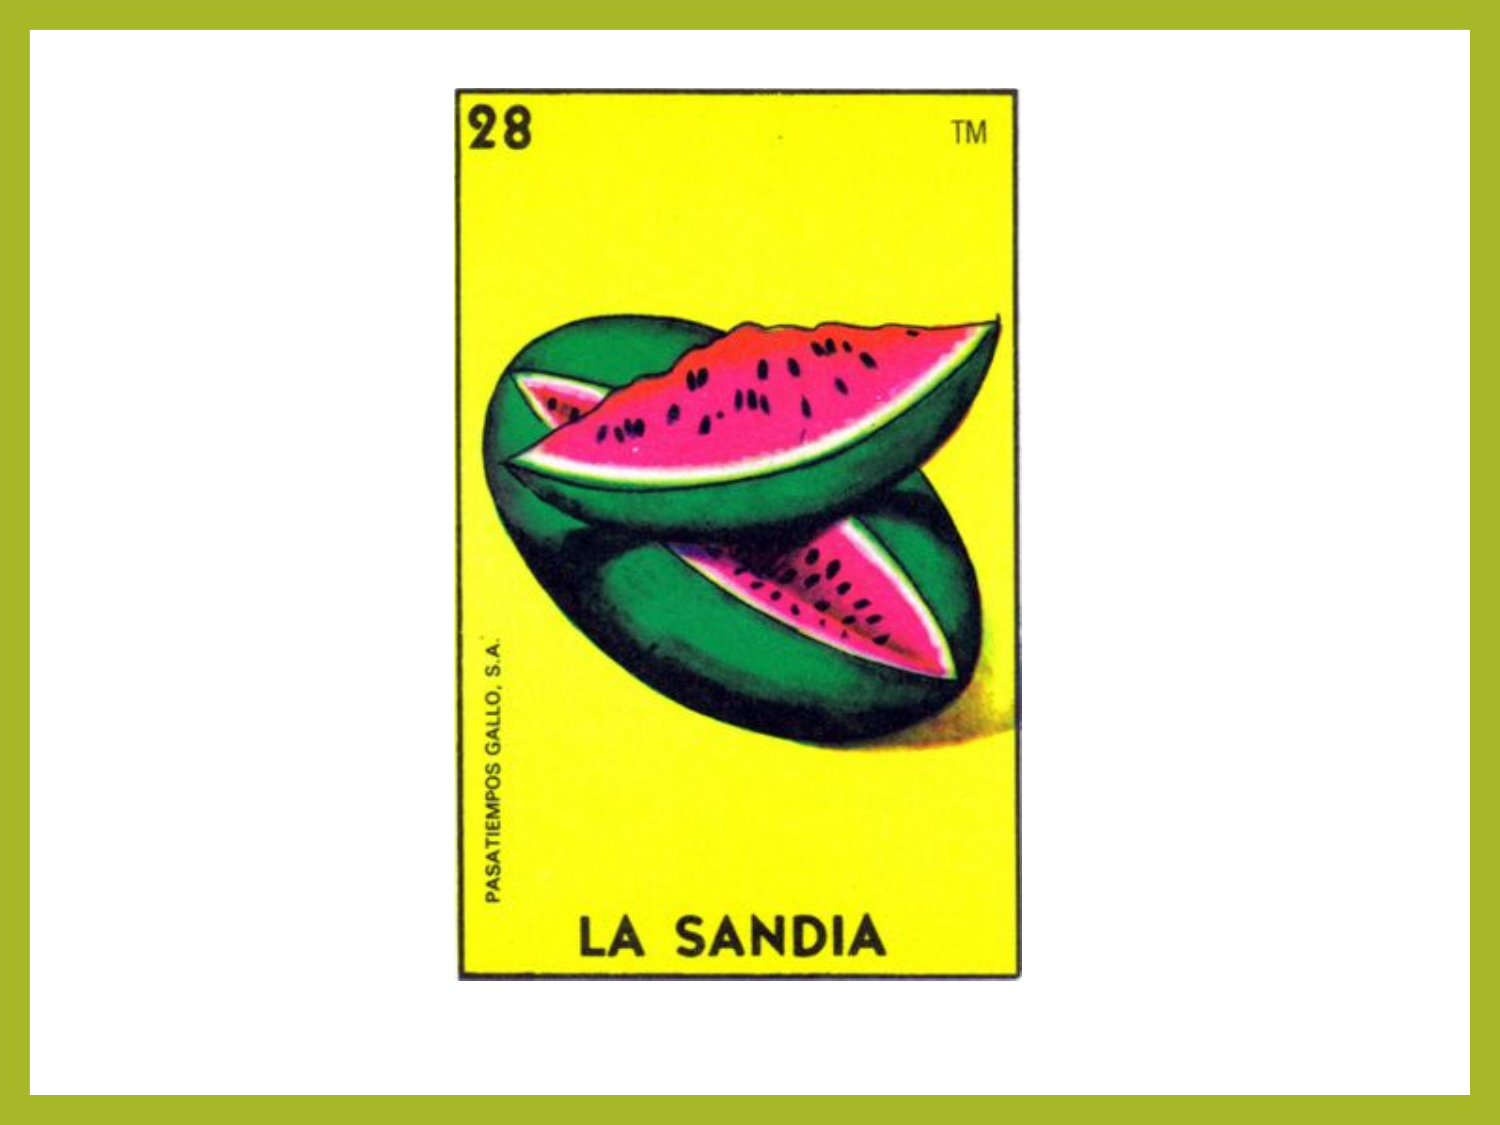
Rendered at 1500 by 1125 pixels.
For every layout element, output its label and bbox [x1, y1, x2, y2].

picture [454, 88, 1022, 981]
